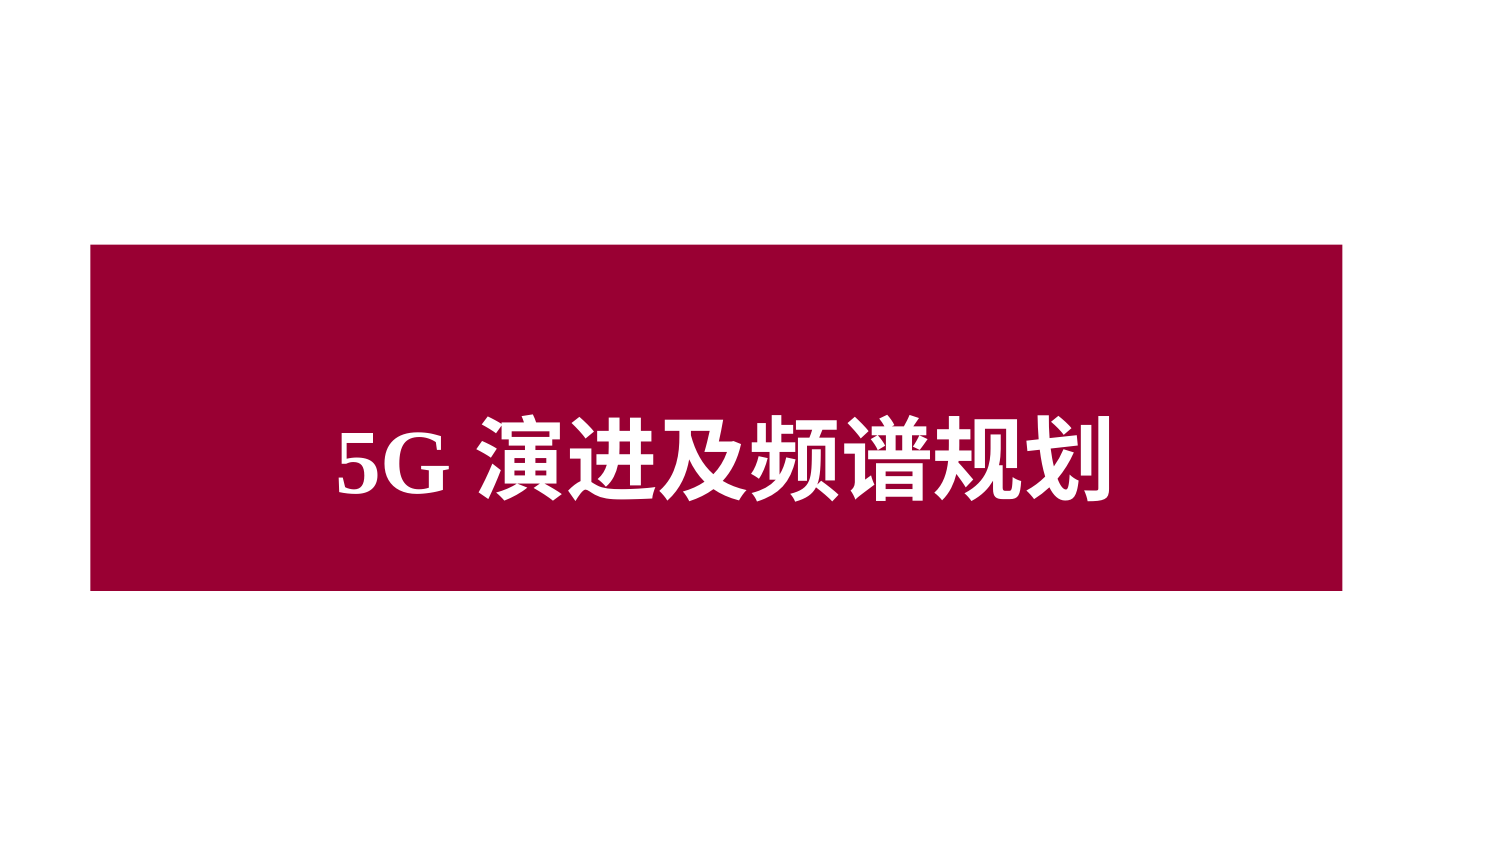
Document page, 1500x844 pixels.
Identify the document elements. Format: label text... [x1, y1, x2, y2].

text_box 5G演进及频谱规划 [90, 244, 1343, 591]
